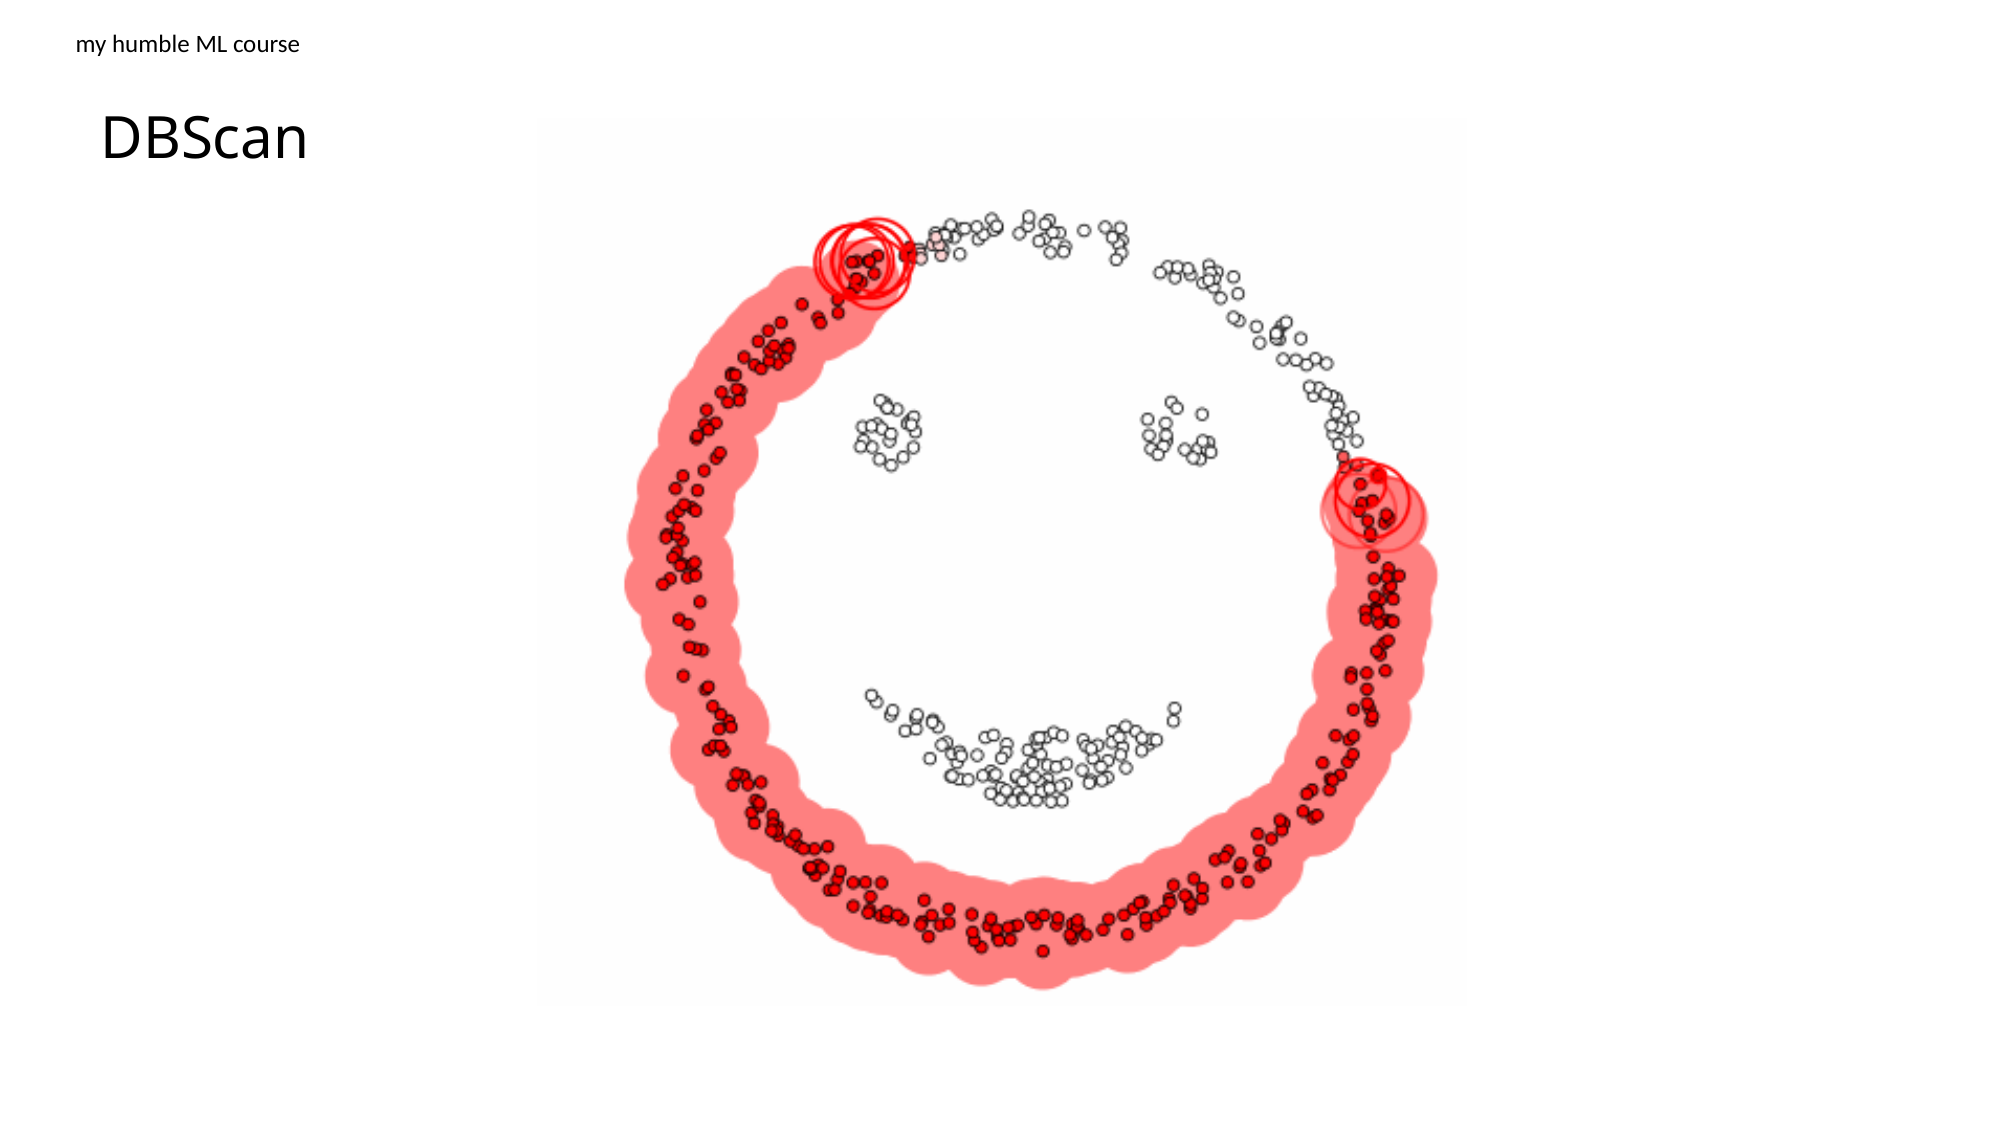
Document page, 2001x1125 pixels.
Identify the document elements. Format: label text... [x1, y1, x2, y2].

text_box DBScan [86, 92, 1919, 177]
picture [537, 118, 1467, 1007]
text_box my humble ML course [60, 22, 945, 64]
